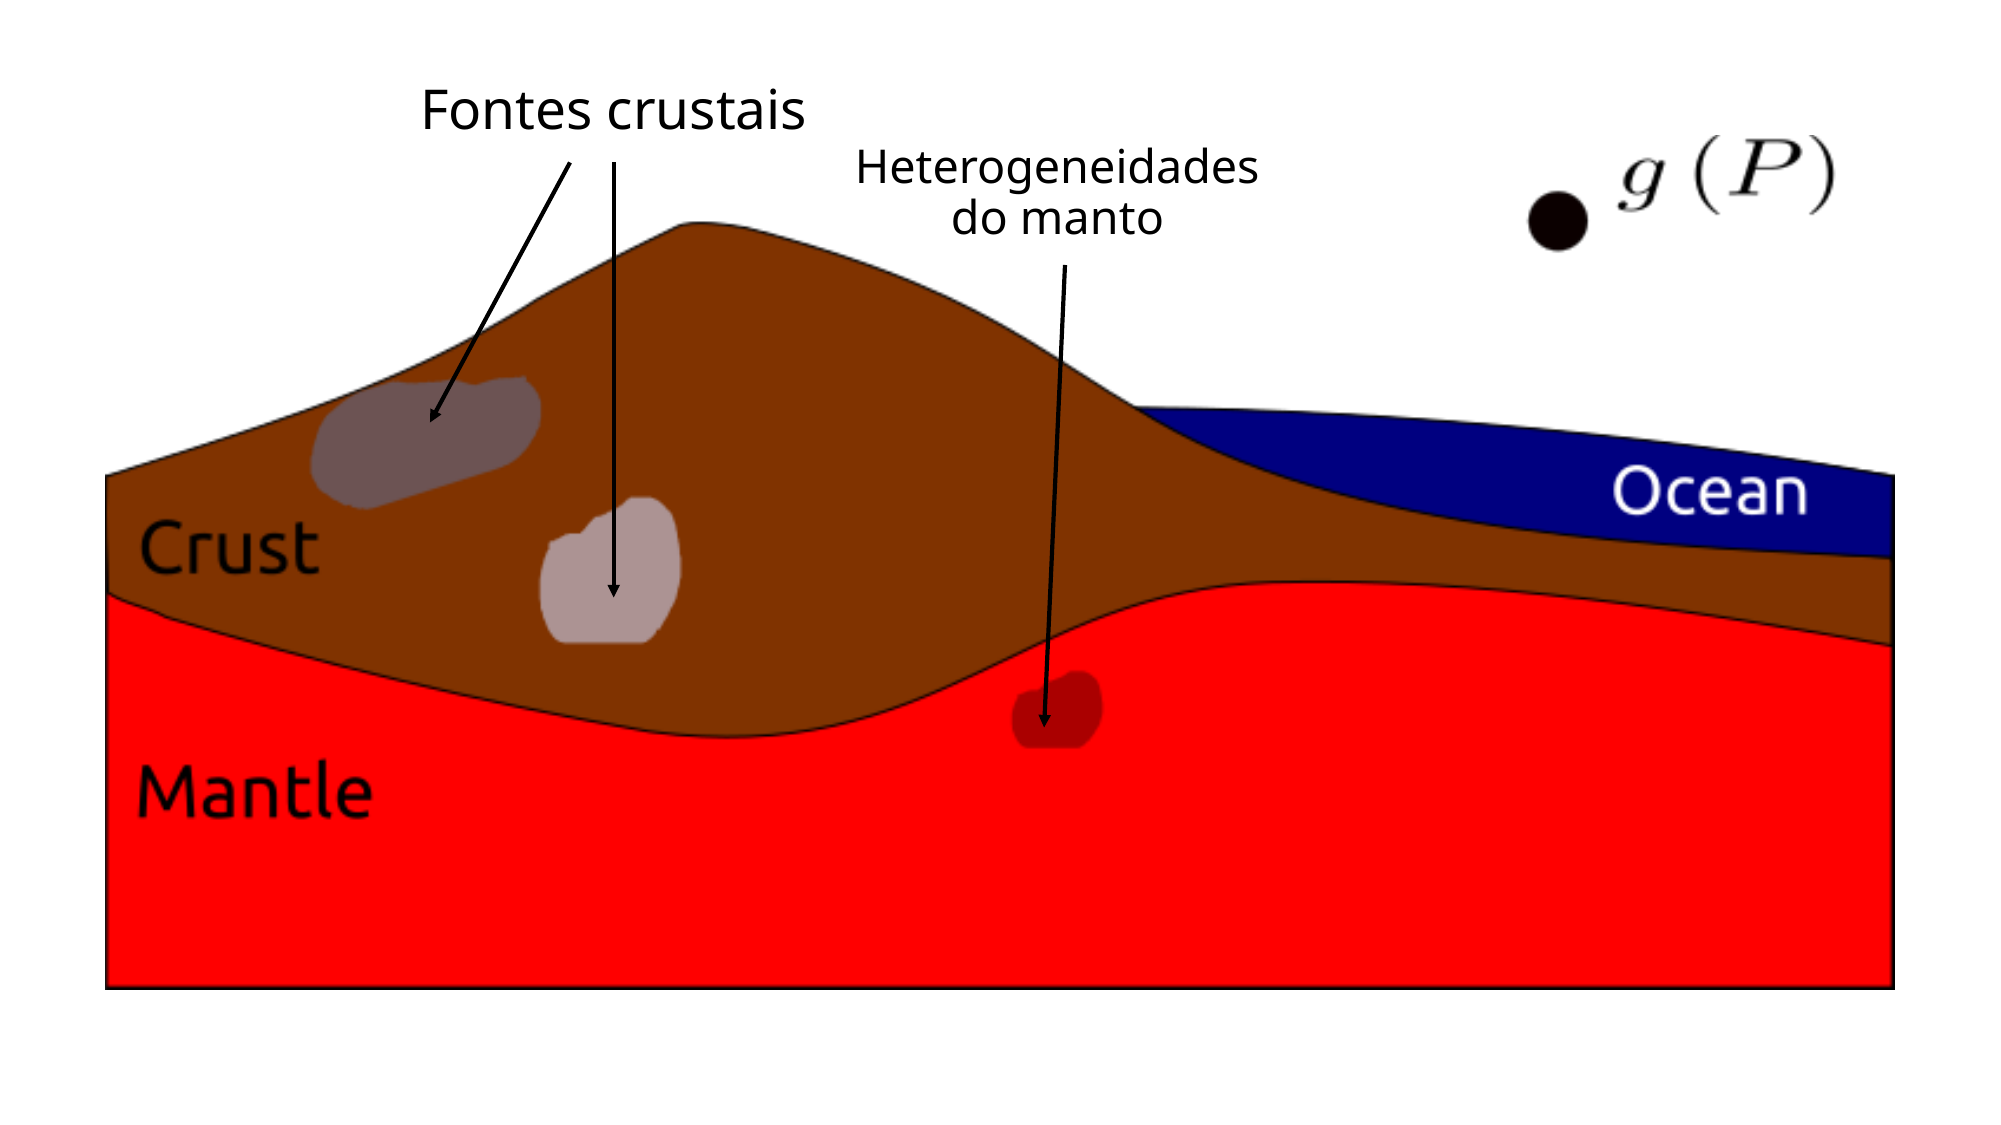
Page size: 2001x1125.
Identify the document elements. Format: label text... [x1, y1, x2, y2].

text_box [1044, 264, 1065, 728]
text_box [429, 162, 570, 423]
picture [105, 135, 1895, 990]
text_box Fontes crustais [387, 61, 840, 135]
